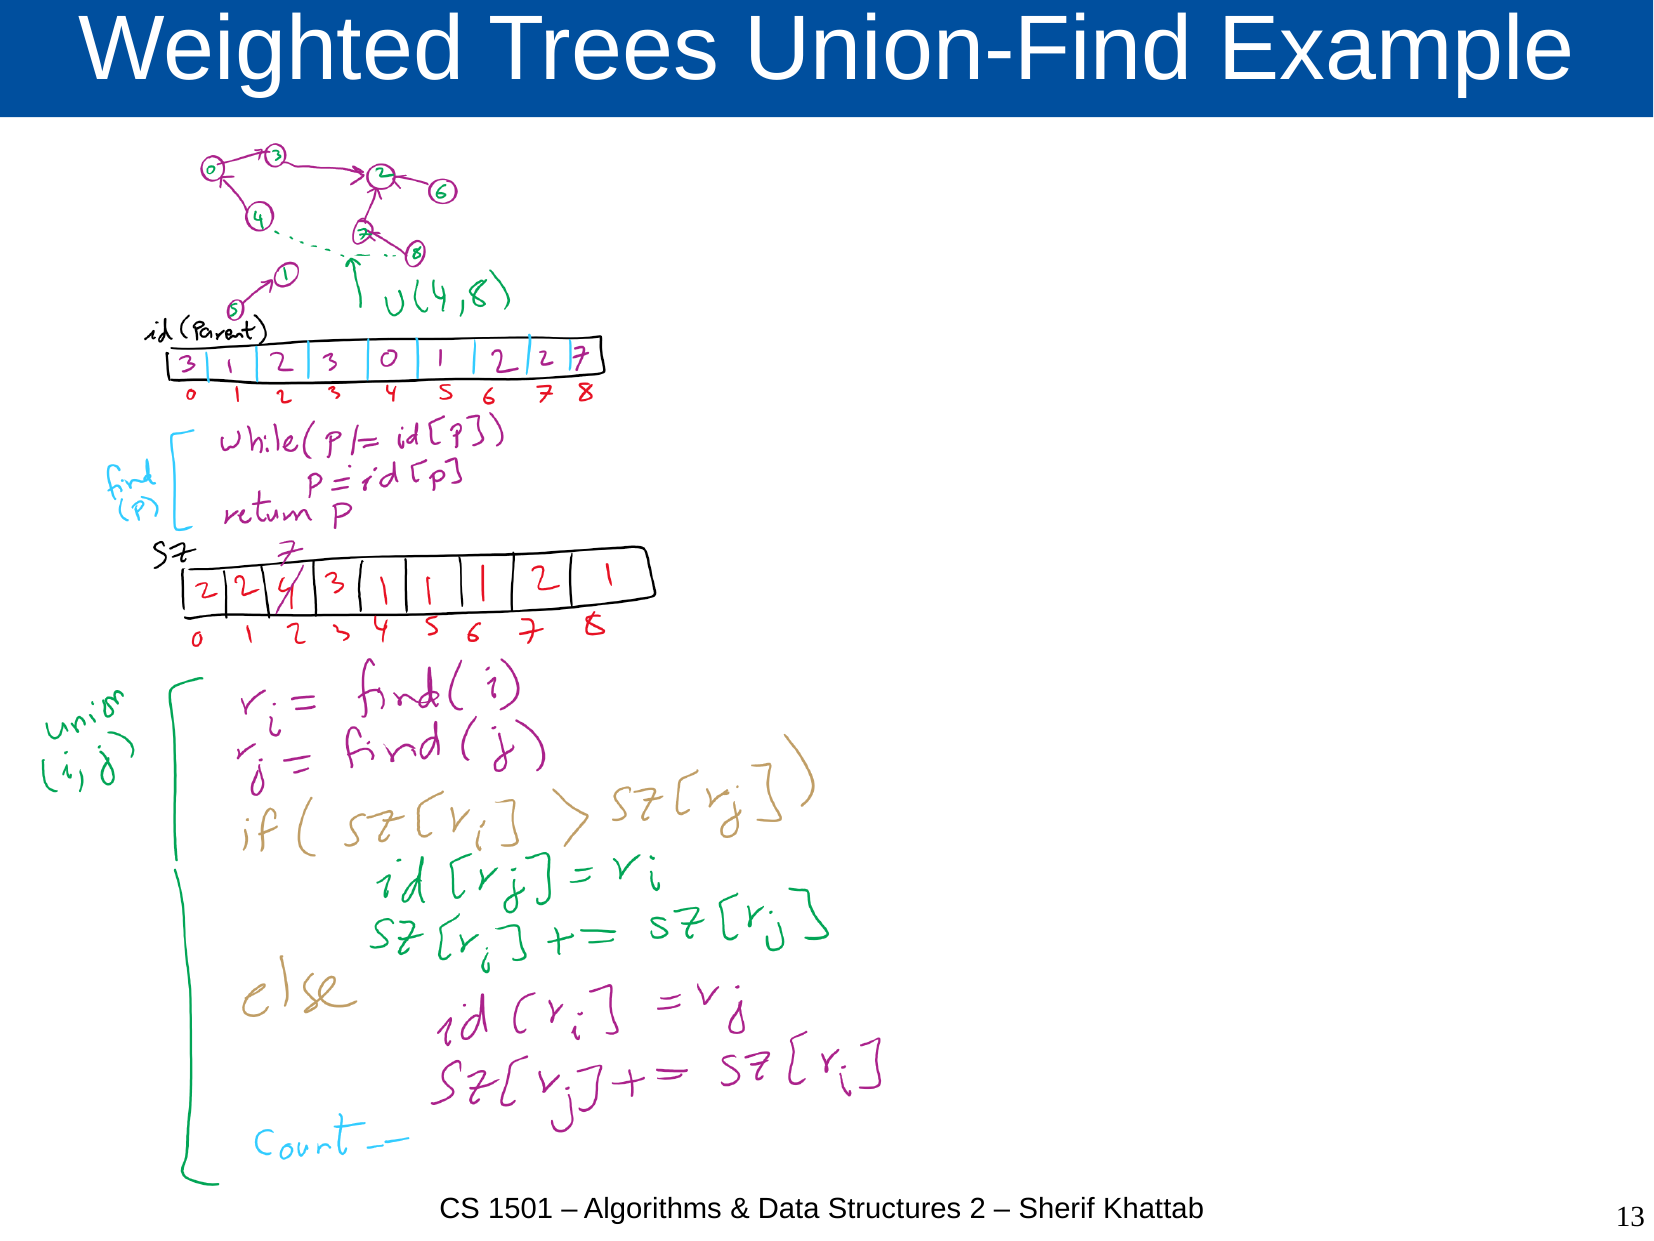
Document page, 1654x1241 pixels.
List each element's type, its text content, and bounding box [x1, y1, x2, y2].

slide_number 13 [1265, 1199, 1646, 1241]
footer CS 1501 – Algorithms & Data Structures 2 – Sherif Khattab [407, 1199, 1238, 1241]
title Weighted Trees Union-Find Example [0, 0, 1654, 118]
picture [35, 134, 1621, 1192]
